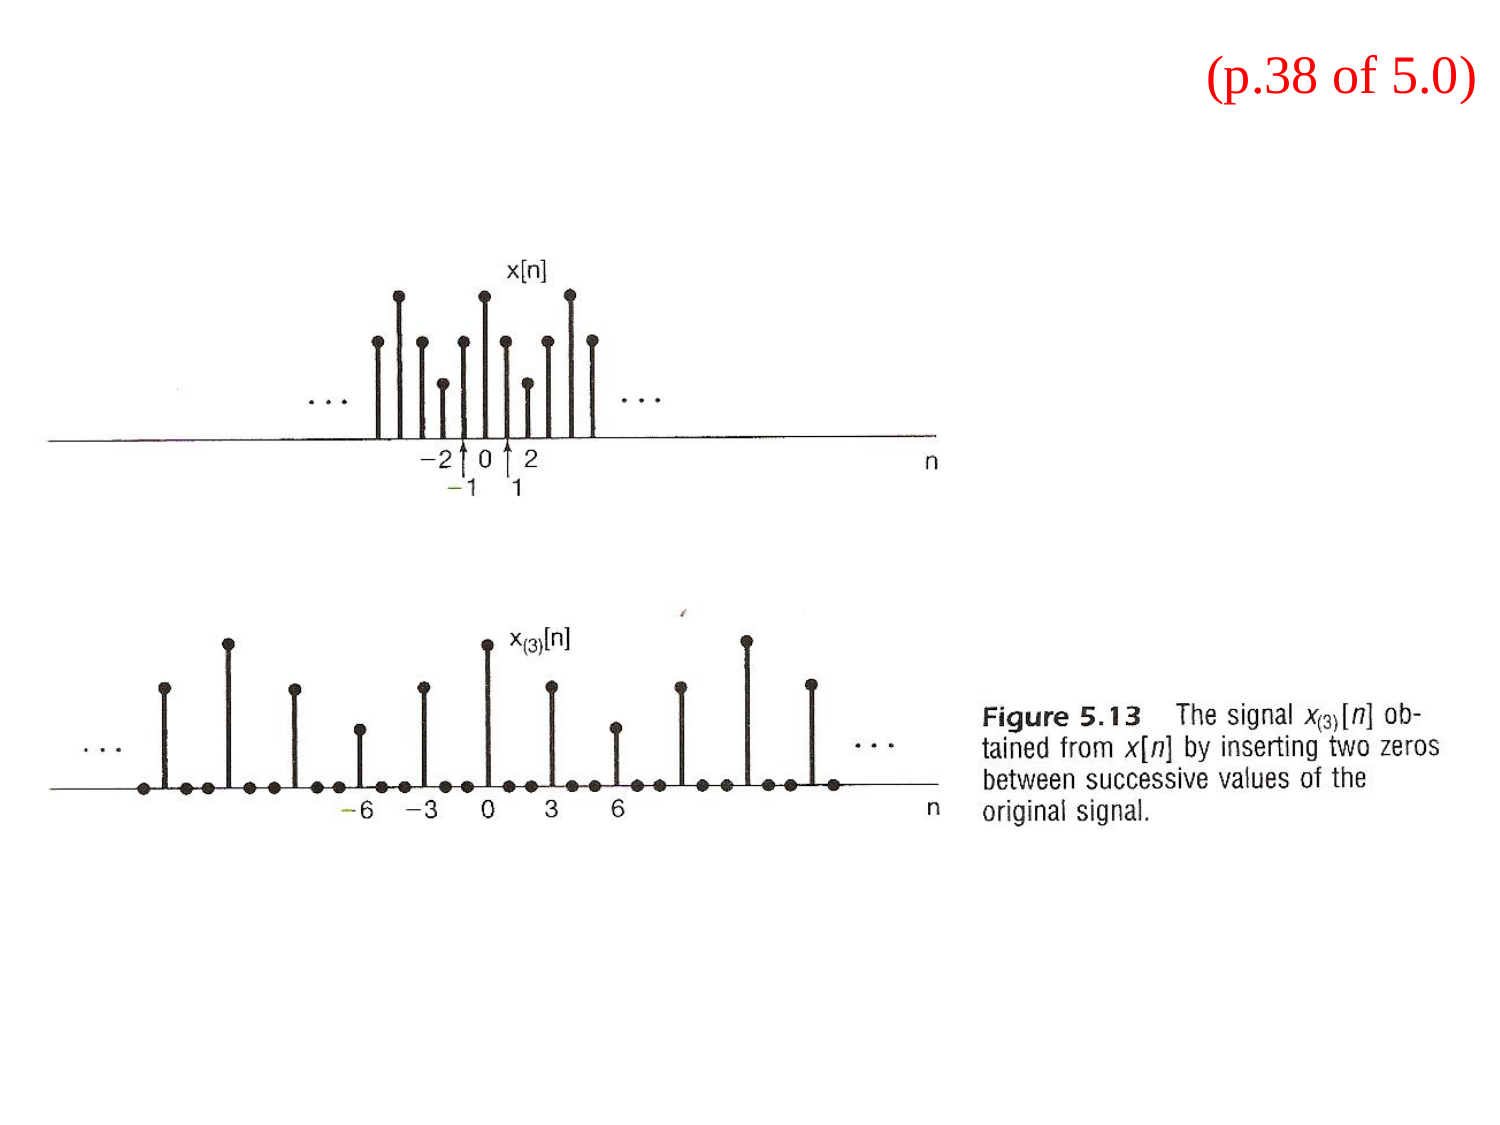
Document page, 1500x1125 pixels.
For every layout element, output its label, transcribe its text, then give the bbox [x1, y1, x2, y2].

text_box (p.38 of 5.0) [1116, 0, 1493, 113]
picture [39, 231, 1463, 853]
